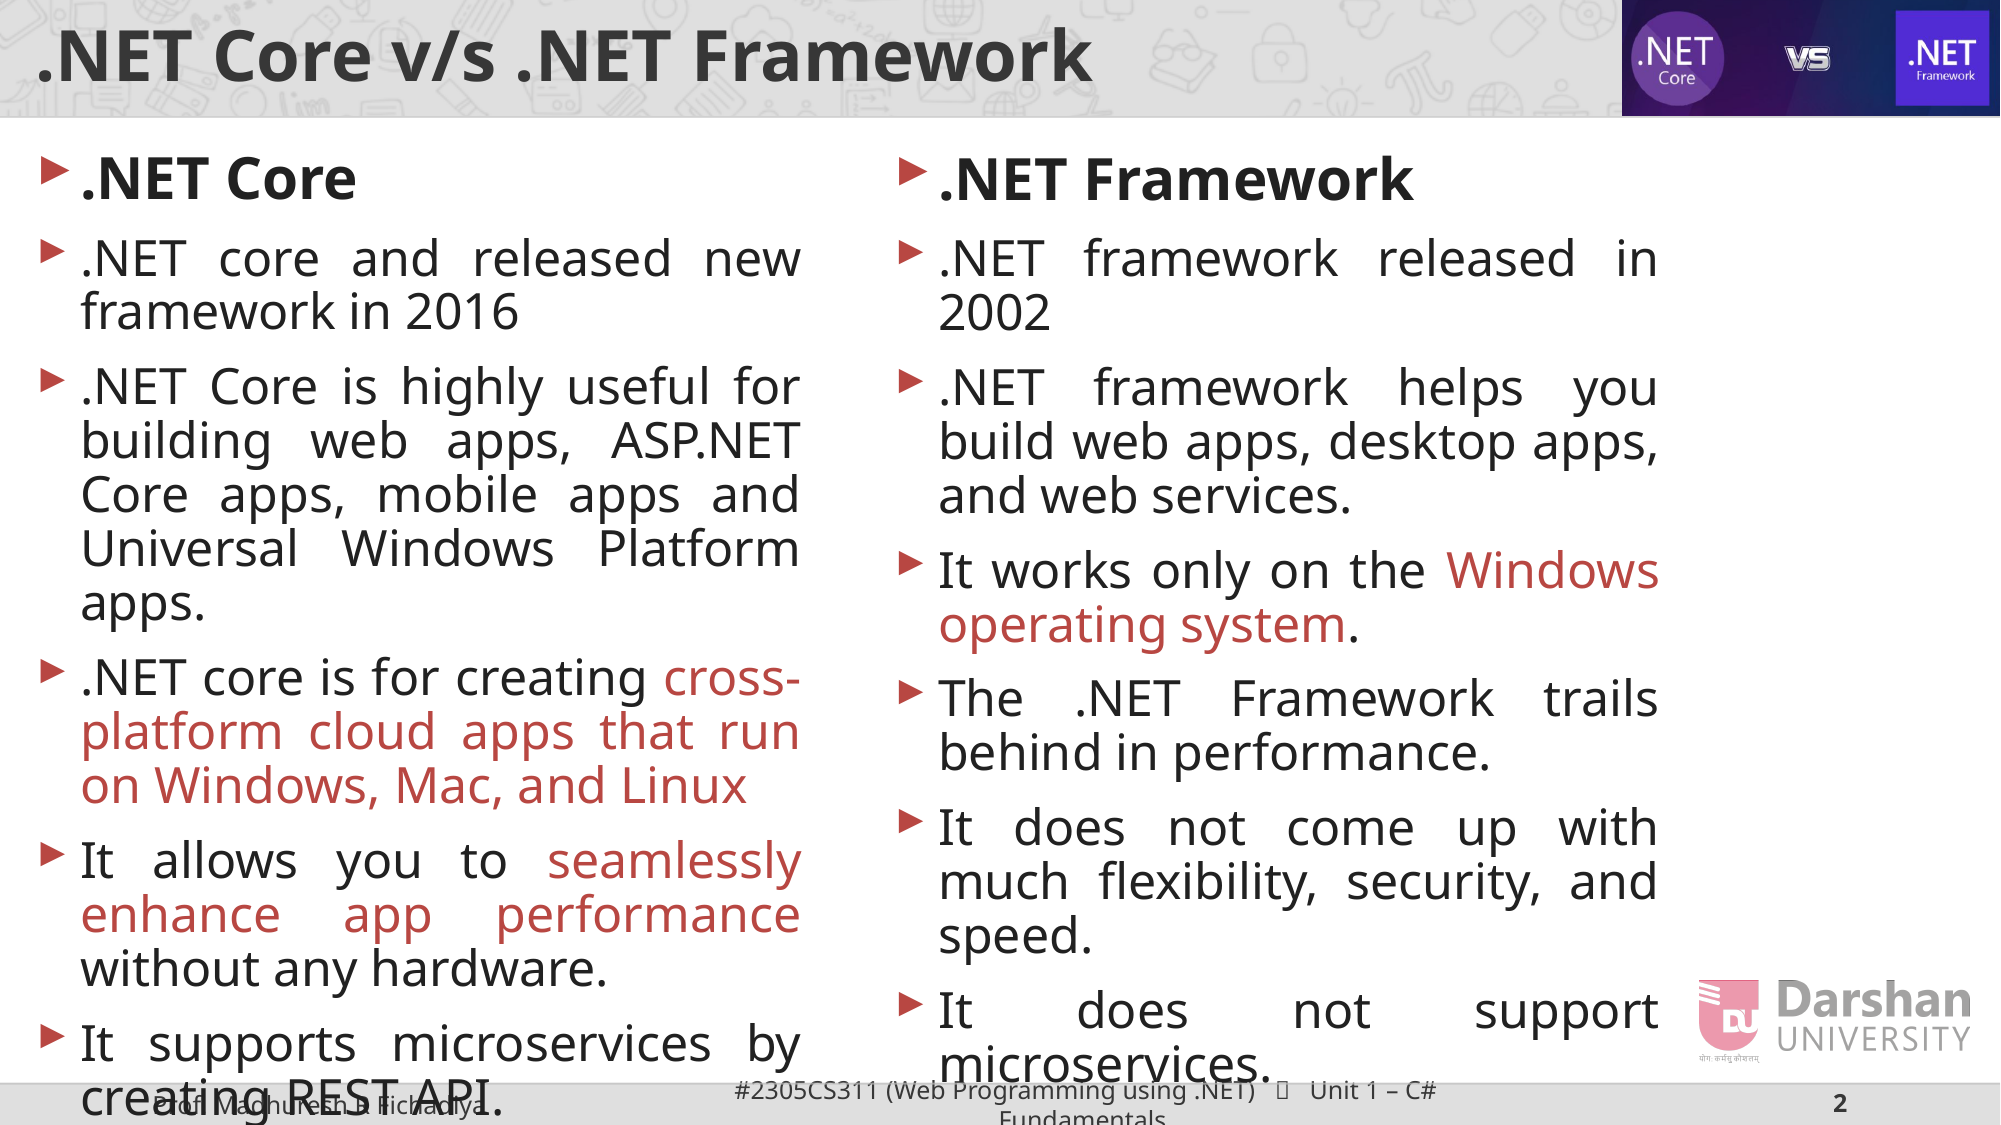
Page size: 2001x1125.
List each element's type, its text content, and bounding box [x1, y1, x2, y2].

picture [1622, 0, 2000, 117]
text_box .NET Framework .NET framework released in 2002 .NET framework helps you build web apps, desktop apps, and web services. It works only on the Windows operating system. The .NET Framework trails behind in performance. It does not come up with much flexibility, security, and speed. It does not support microservices. [879, 142, 1675, 1060]
list .NET Core .NET core and released new framework in 2016 .NET Core is highly useful for building web apps, ASP.NET Core apps, mobile apps and Universal Windows Platform apps. .NET core is for creating cross-platform cloud apps that run on Windows, Mac, and Linux It allows you to seamlessly enhance app performance without any hardware. It supports microservices by creating REST API. [21, 141, 817, 1059]
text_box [1699, 980, 1970, 1063]
title .NET Core v/s .NET Framework [0, 0, 1622, 117]
